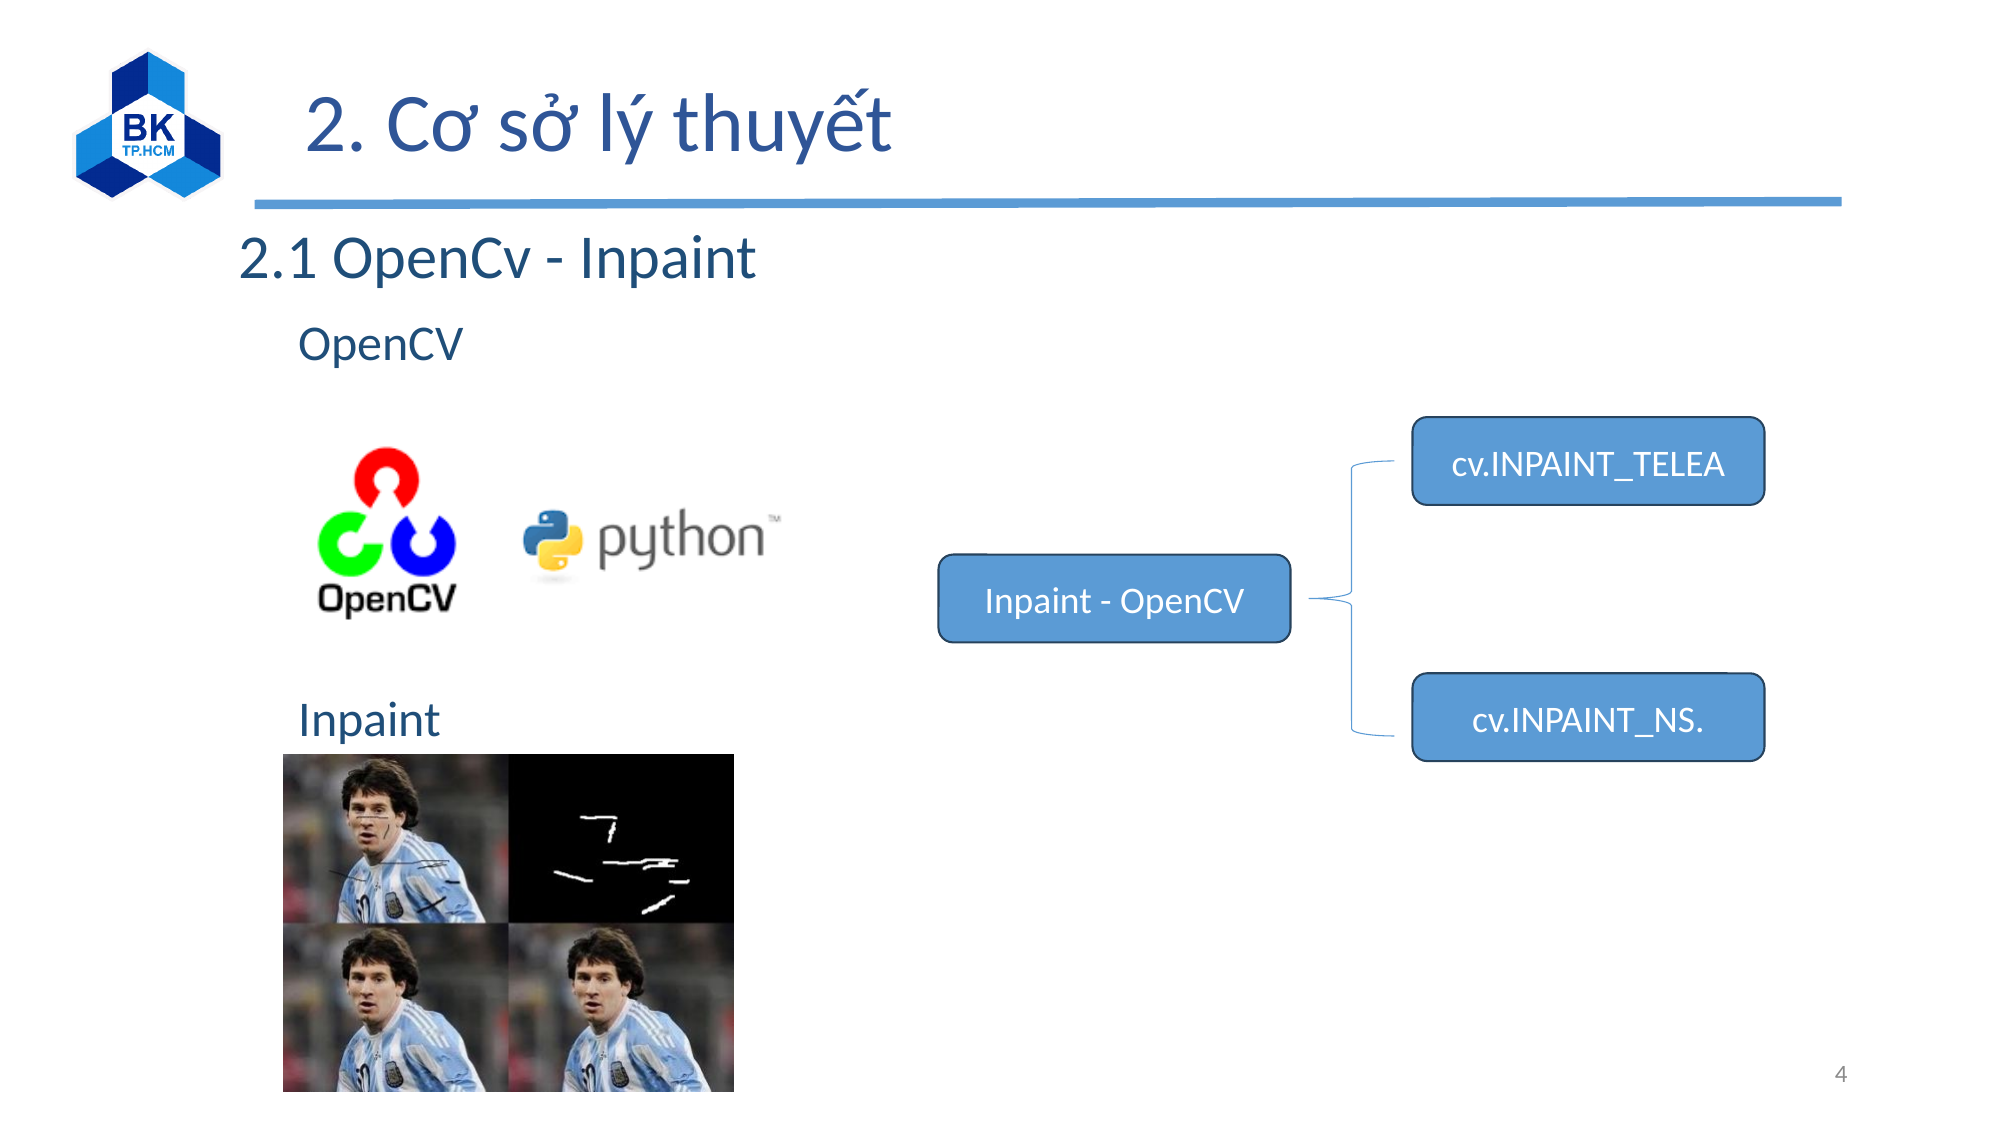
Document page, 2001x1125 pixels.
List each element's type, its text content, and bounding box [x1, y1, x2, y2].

text_box OpenCV [283, 302, 798, 378]
text_box [1308, 460, 1395, 737]
picture [254, 399, 833, 675]
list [72, 47, 225, 202]
text_box Inpaint - OpenCV [937, 553, 1292, 644]
text_box 2.1 OpenCv - Inpaint [224, 208, 1105, 299]
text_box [254, 201, 1842, 205]
text_box Inpaint [283, 679, 560, 754]
slide_number 4 [1412, 1042, 1863, 1103]
picture [283, 754, 734, 1092]
title 2. Cơ sở lý thuyết [289, 72, 1794, 176]
text_box cv.INPAINT_TELEA [1411, 416, 1766, 506]
text_box cv.INPAINT_NS. [1411, 672, 1766, 763]
